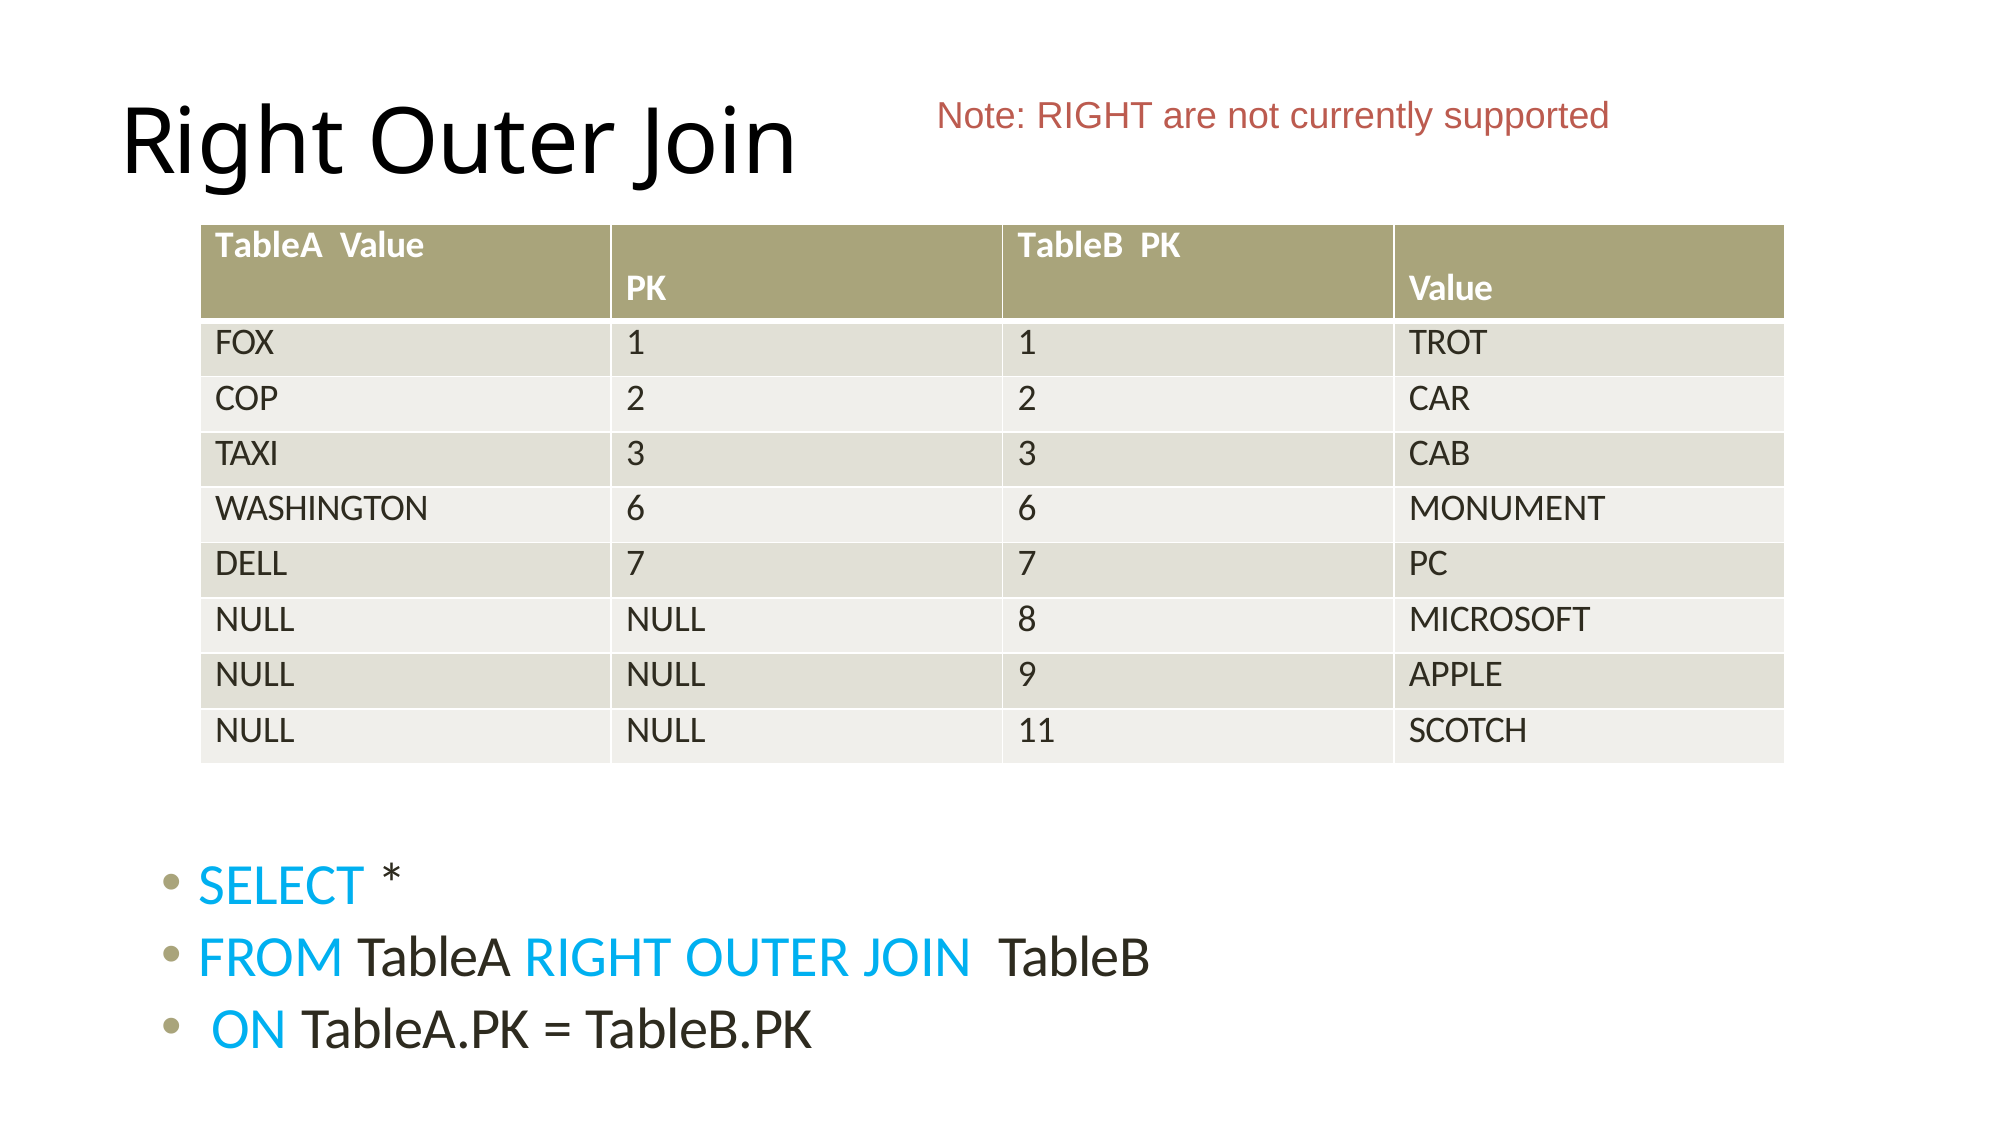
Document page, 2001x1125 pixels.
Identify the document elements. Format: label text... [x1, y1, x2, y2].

table_cell TAXI [201, 433, 610, 486]
table_cell WASHINGTON [201, 488, 610, 542]
table_cell CAR [1395, 377, 1784, 431]
table_cell NULL [201, 654, 610, 708]
table_cell NULL [201, 710, 610, 763]
table_header Value [1395, 225, 1784, 318]
table_cell 7 [1003, 543, 1393, 597]
table_cell 2 [612, 377, 1002, 431]
table_cell 11 [1003, 710, 1393, 763]
table_cell FOX [201, 324, 610, 376]
table_cell 2 [1003, 377, 1393, 431]
table_cell DELL [201, 543, 610, 597]
table_cell PC [1395, 543, 1784, 597]
table_cell NULL [612, 654, 1002, 708]
text_box SELECT * FROM TableA RIGHT OUTER JOIN TableB ON TableA.PK = TableB.PK [158, 844, 1584, 1061]
text_box Note: RIGHT are not currently supported [921, 83, 1922, 143]
table_cell NULL [201, 599, 610, 652]
table_cell 7 [612, 543, 1002, 597]
table_cell 9 [1003, 654, 1393, 708]
table_cell 3 [612, 433, 1002, 486]
table_cell NULL [612, 710, 1002, 763]
table_cell 1 [612, 324, 1002, 376]
table_header PK [612, 225, 1002, 318]
table_cell NULL [612, 599, 1002, 652]
title Right Outer Join [117, 41, 954, 232]
table_cell COP [201, 377, 610, 431]
table_cell 8 [1003, 599, 1393, 652]
table_cell 3 [1003, 433, 1393, 486]
table_cell 6 [1003, 488, 1393, 542]
table_cell SCOTCH [1395, 710, 1784, 763]
table_header TableA Value [201, 225, 610, 318]
table_cell 6 [612, 488, 1002, 542]
table_cell TROT [1395, 324, 1784, 376]
table_cell MICROSOFT [1395, 599, 1784, 652]
table_cell CAB [1395, 433, 1784, 486]
table_cell 1 [1003, 324, 1393, 376]
table_cell APPLE [1395, 654, 1784, 708]
table_cell MONUMENT [1395, 488, 1784, 542]
table_header TableB PK [1003, 225, 1393, 318]
